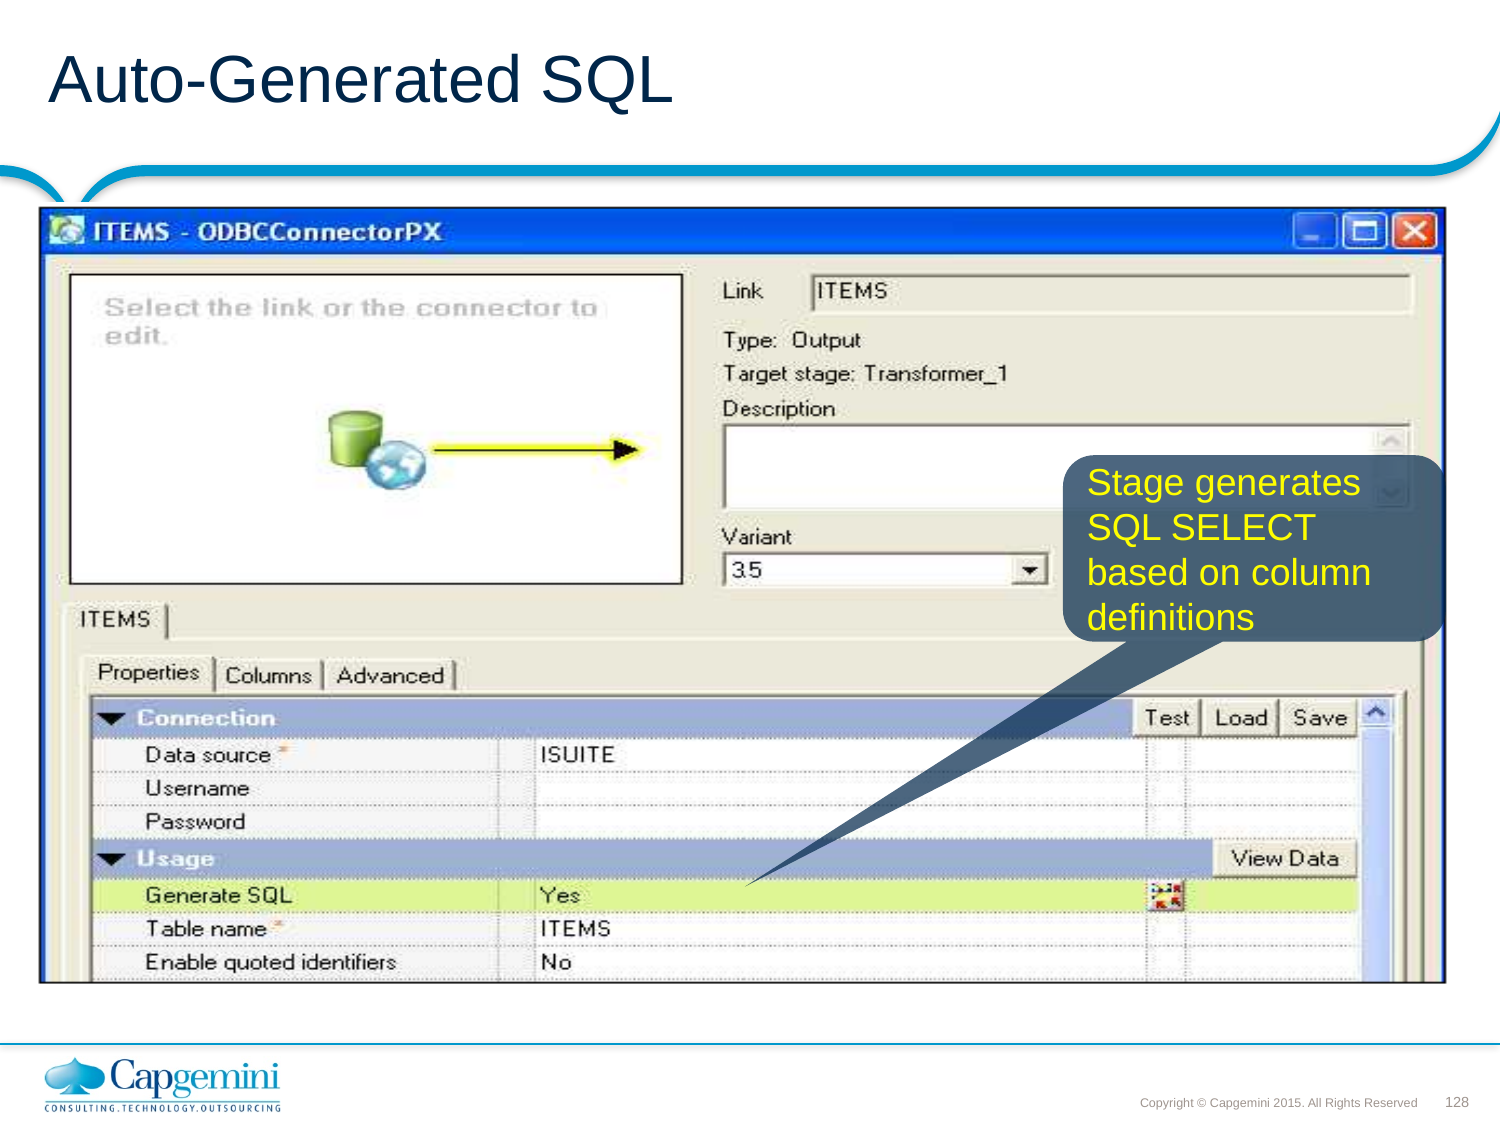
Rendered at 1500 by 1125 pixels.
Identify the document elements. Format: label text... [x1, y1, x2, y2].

title Auto-Generated SQL [0, 0, 1500, 165]
picture [44, 1056, 281, 1113]
picture [32, 201, 1452, 991]
